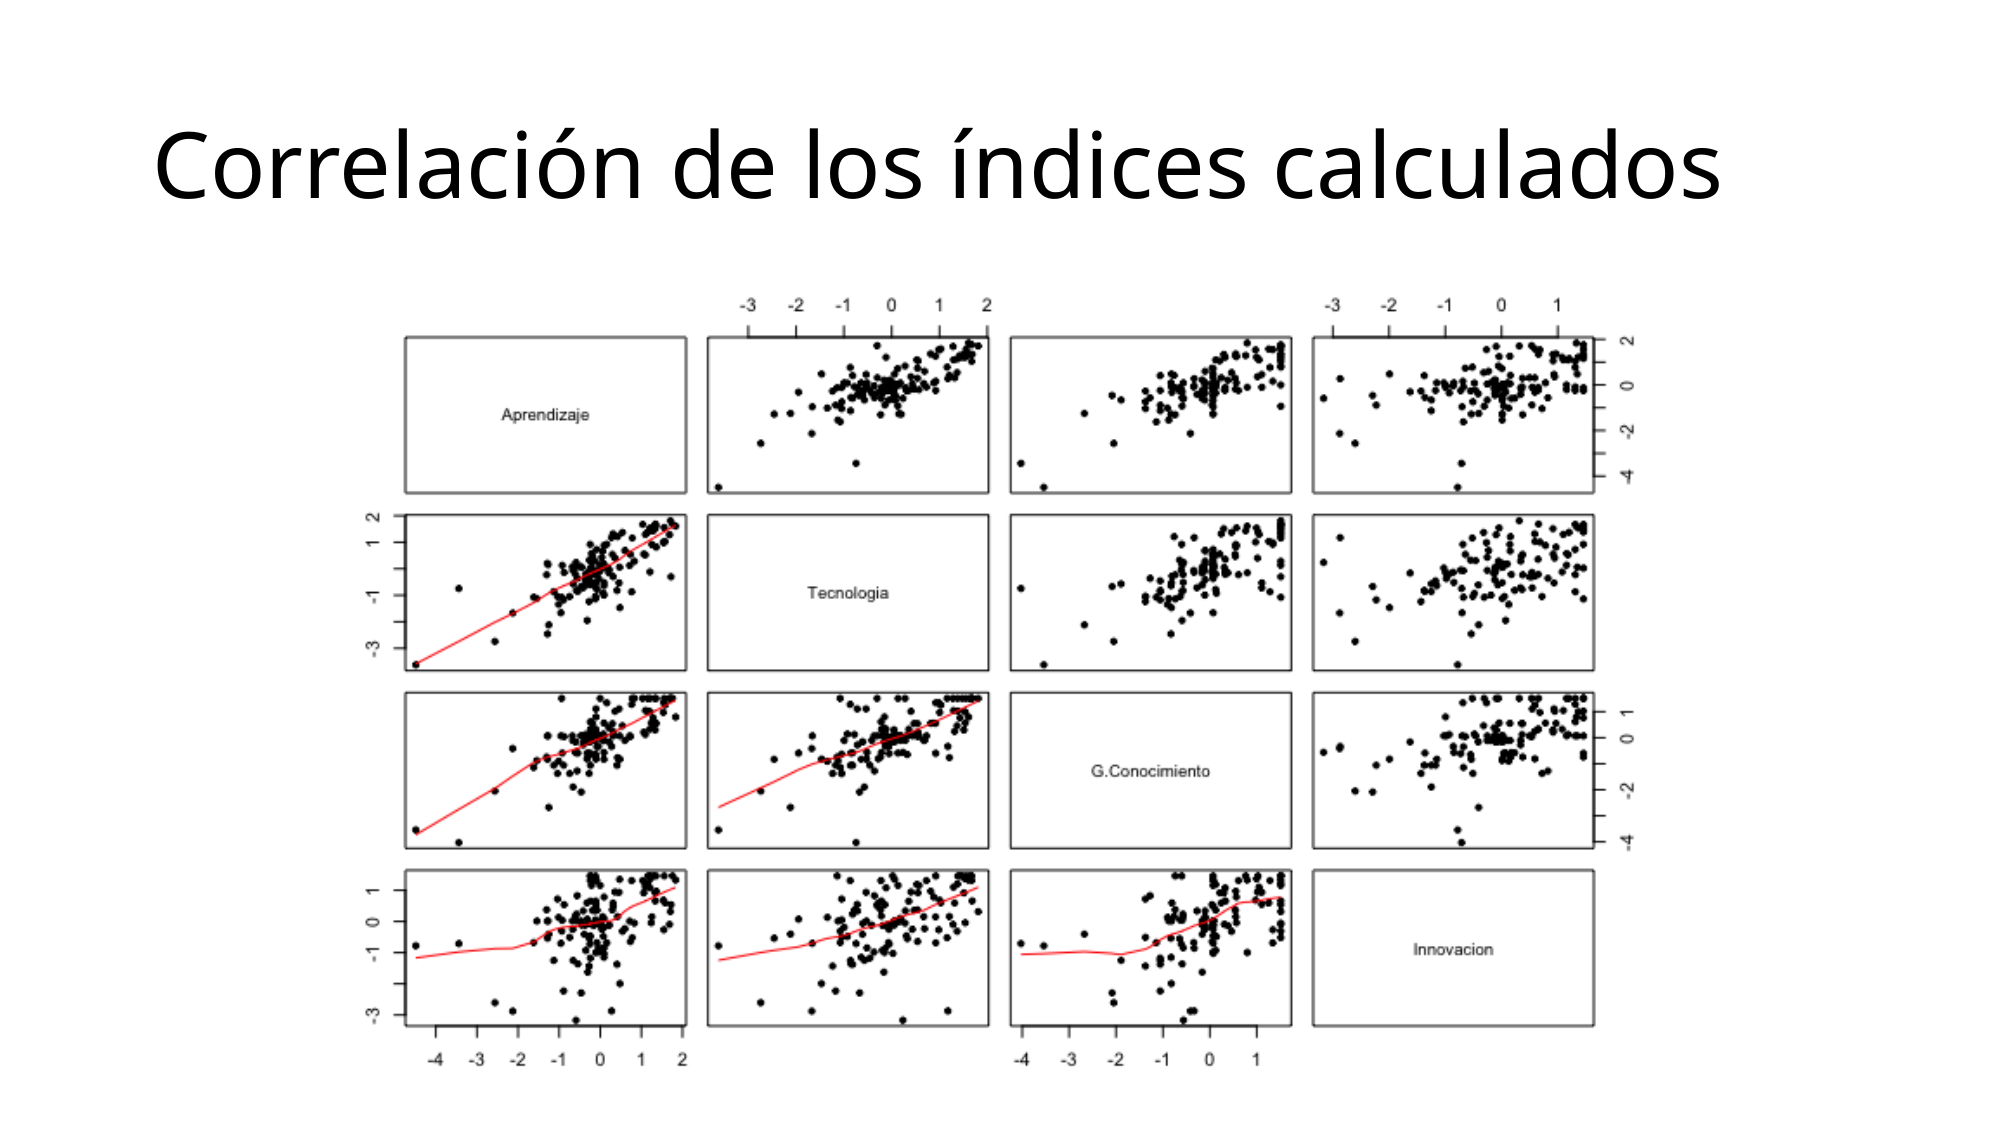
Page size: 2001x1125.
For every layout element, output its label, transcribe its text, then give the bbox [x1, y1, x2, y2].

title Correlación de los índices calculados [137, 59, 1863, 278]
picture [307, 239, 1693, 1125]
